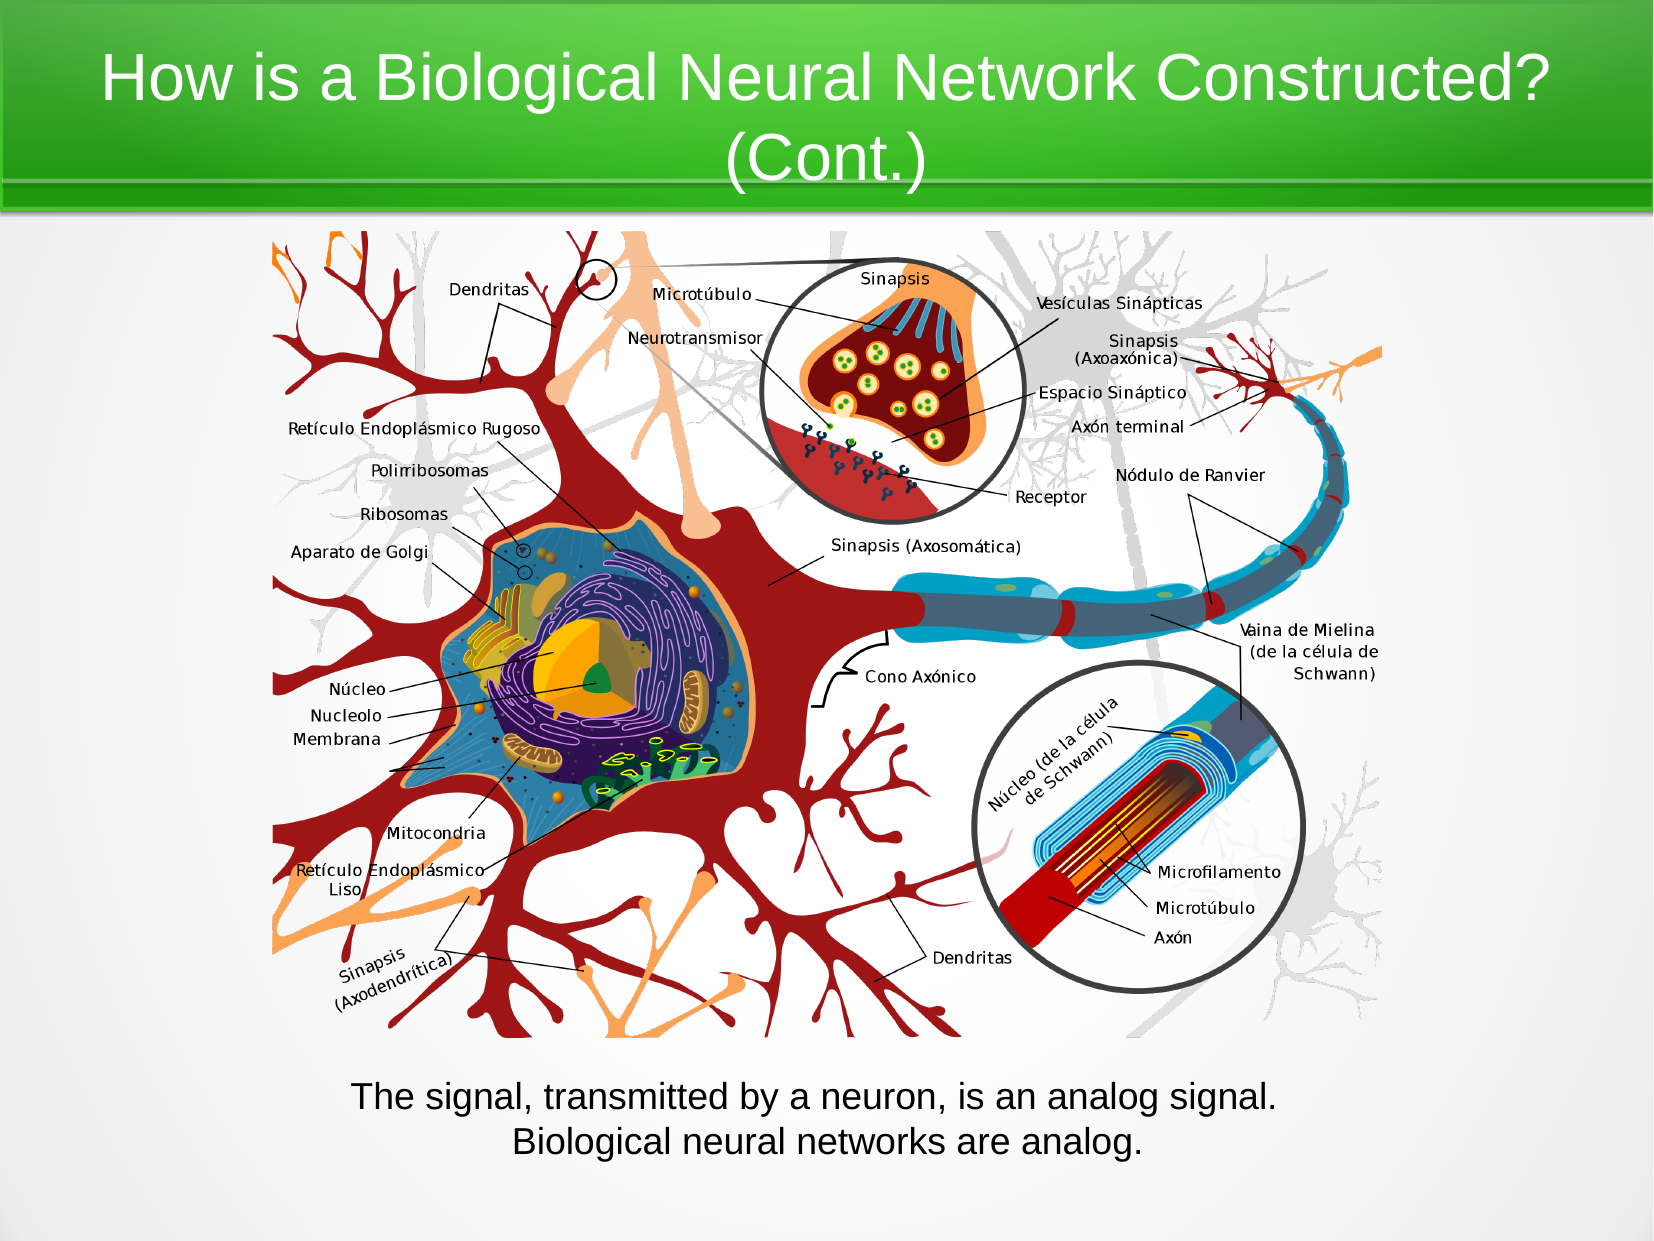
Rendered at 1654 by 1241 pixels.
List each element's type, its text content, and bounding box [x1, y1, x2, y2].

text_box The signal, transmitted by a neuron, is an analog signal. Biological neural networks are analog. [335, 1065, 1320, 1164]
picture [0, 0, 1654, 1241]
title How is a Biological Neural Network Constructed?(Cont.) [82, 39, 1571, 189]
